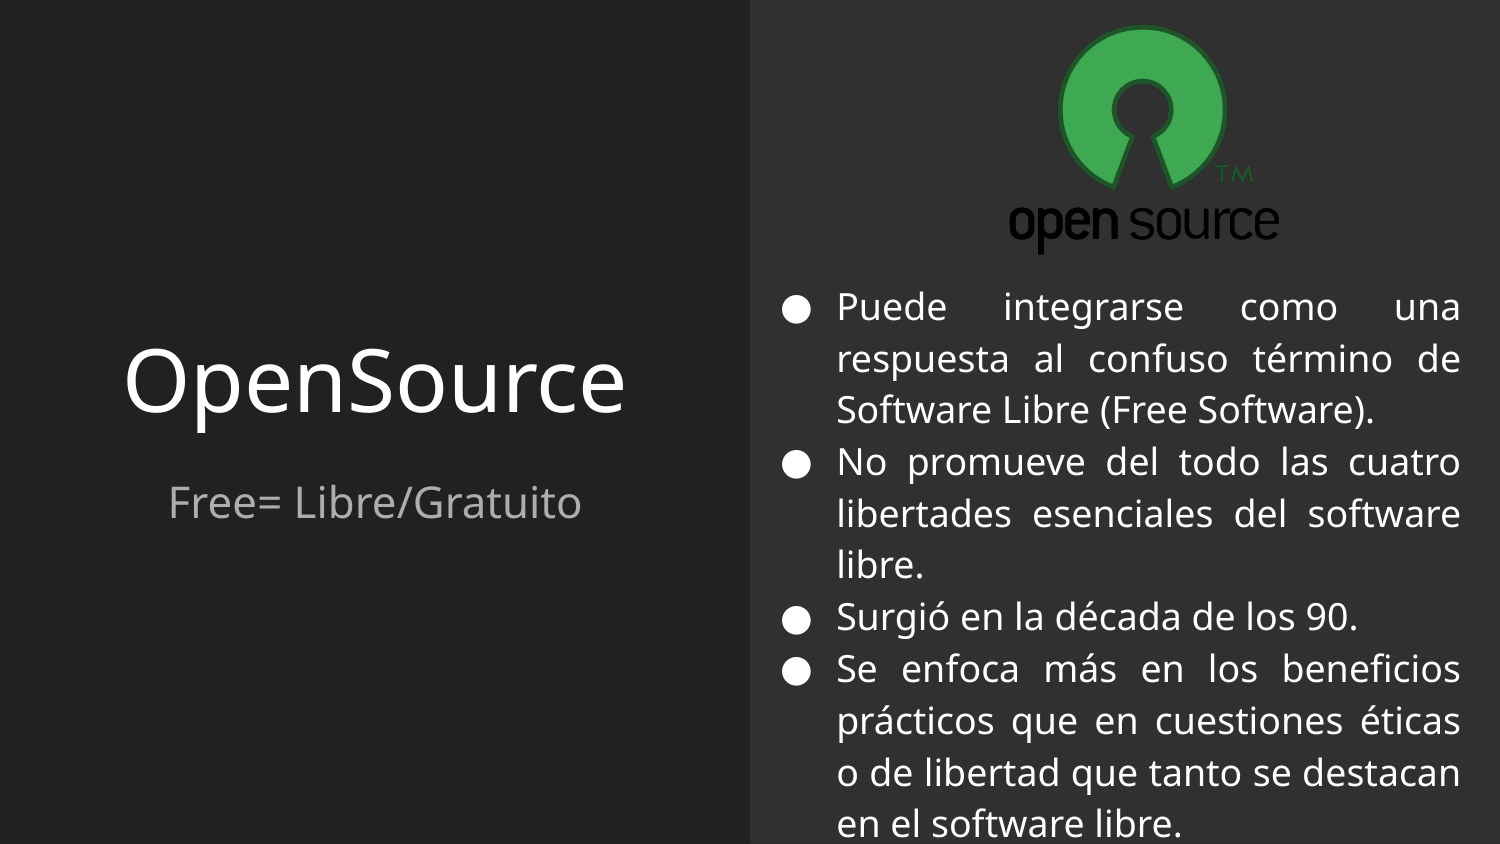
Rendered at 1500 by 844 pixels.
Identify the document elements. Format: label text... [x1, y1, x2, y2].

list Puede integrarse como una respuesta al confuso término de Software Libre (Free Software). No promueve del todo las cuatro libertades esenciales del software libre. Surgió en la década de los 90. Se enfoca más en los beneficios prácticos que en cuestiones éticas o de libertad que tanto se destacan en el software libre.​ [746, 315, 1477, 807]
title OpenSource [43, 202, 708, 446]
picture [996, 2, 1291, 267]
subtitle Free= Libre/Gratuito [43, 459, 708, 663]
